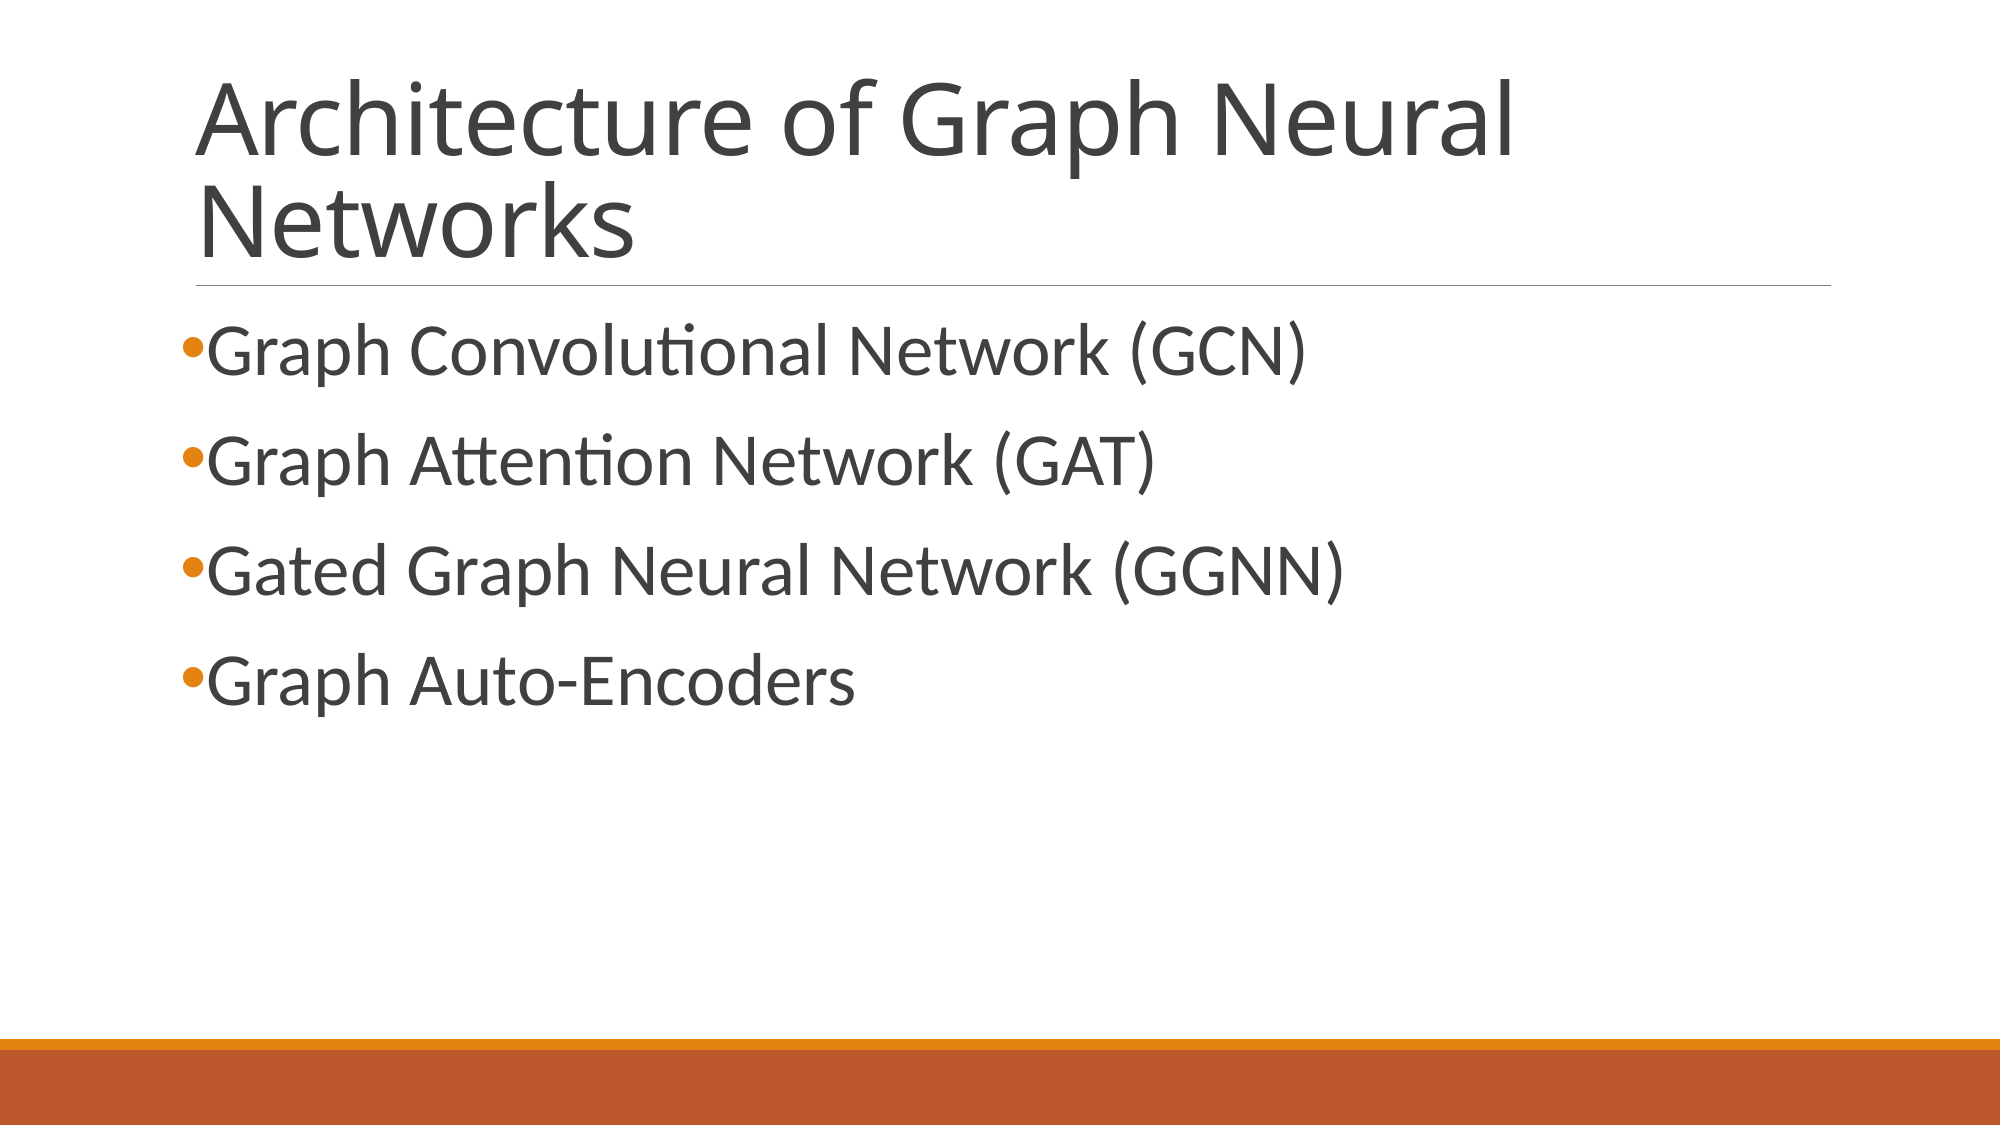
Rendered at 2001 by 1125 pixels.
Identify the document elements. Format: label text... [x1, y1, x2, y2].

title Architecture of Graph Neural Networks [180, 47, 1830, 285]
list Graph Convolutional Network (GCN) Graph Attention Network (GAT) Gated Graph Neural Network (GGNN) Graph Auto-Encoders [180, 302, 1830, 963]
